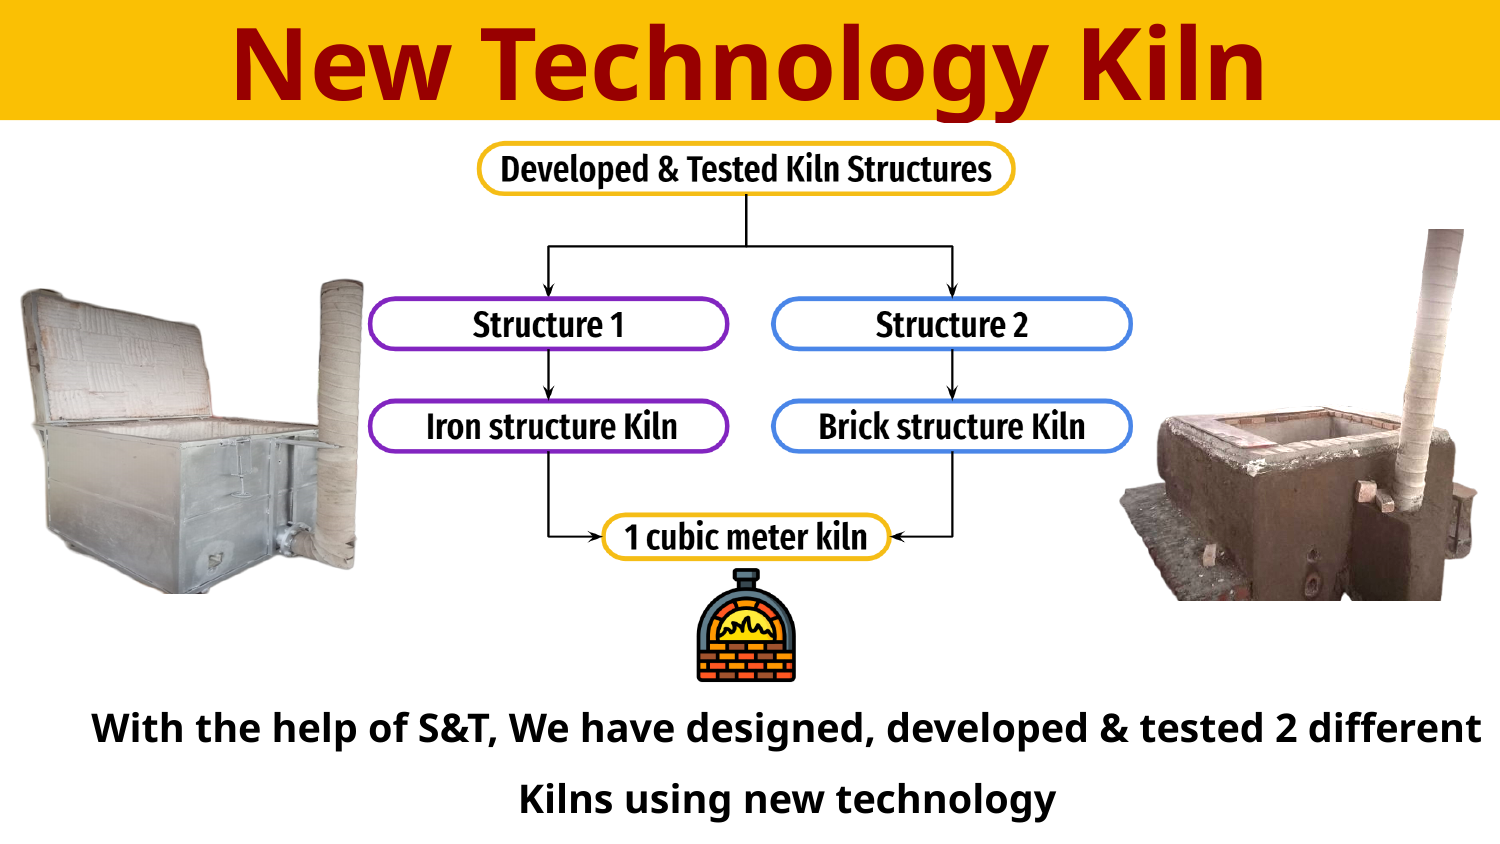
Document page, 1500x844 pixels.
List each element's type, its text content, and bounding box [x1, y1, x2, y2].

picture [0, 123, 1500, 707]
title New Technology Kiln [0, 0, 1500, 121]
text_box With the help of S&T, We have designed, developed & tested 2 different Kilns using new technology [0, 656, 1500, 844]
